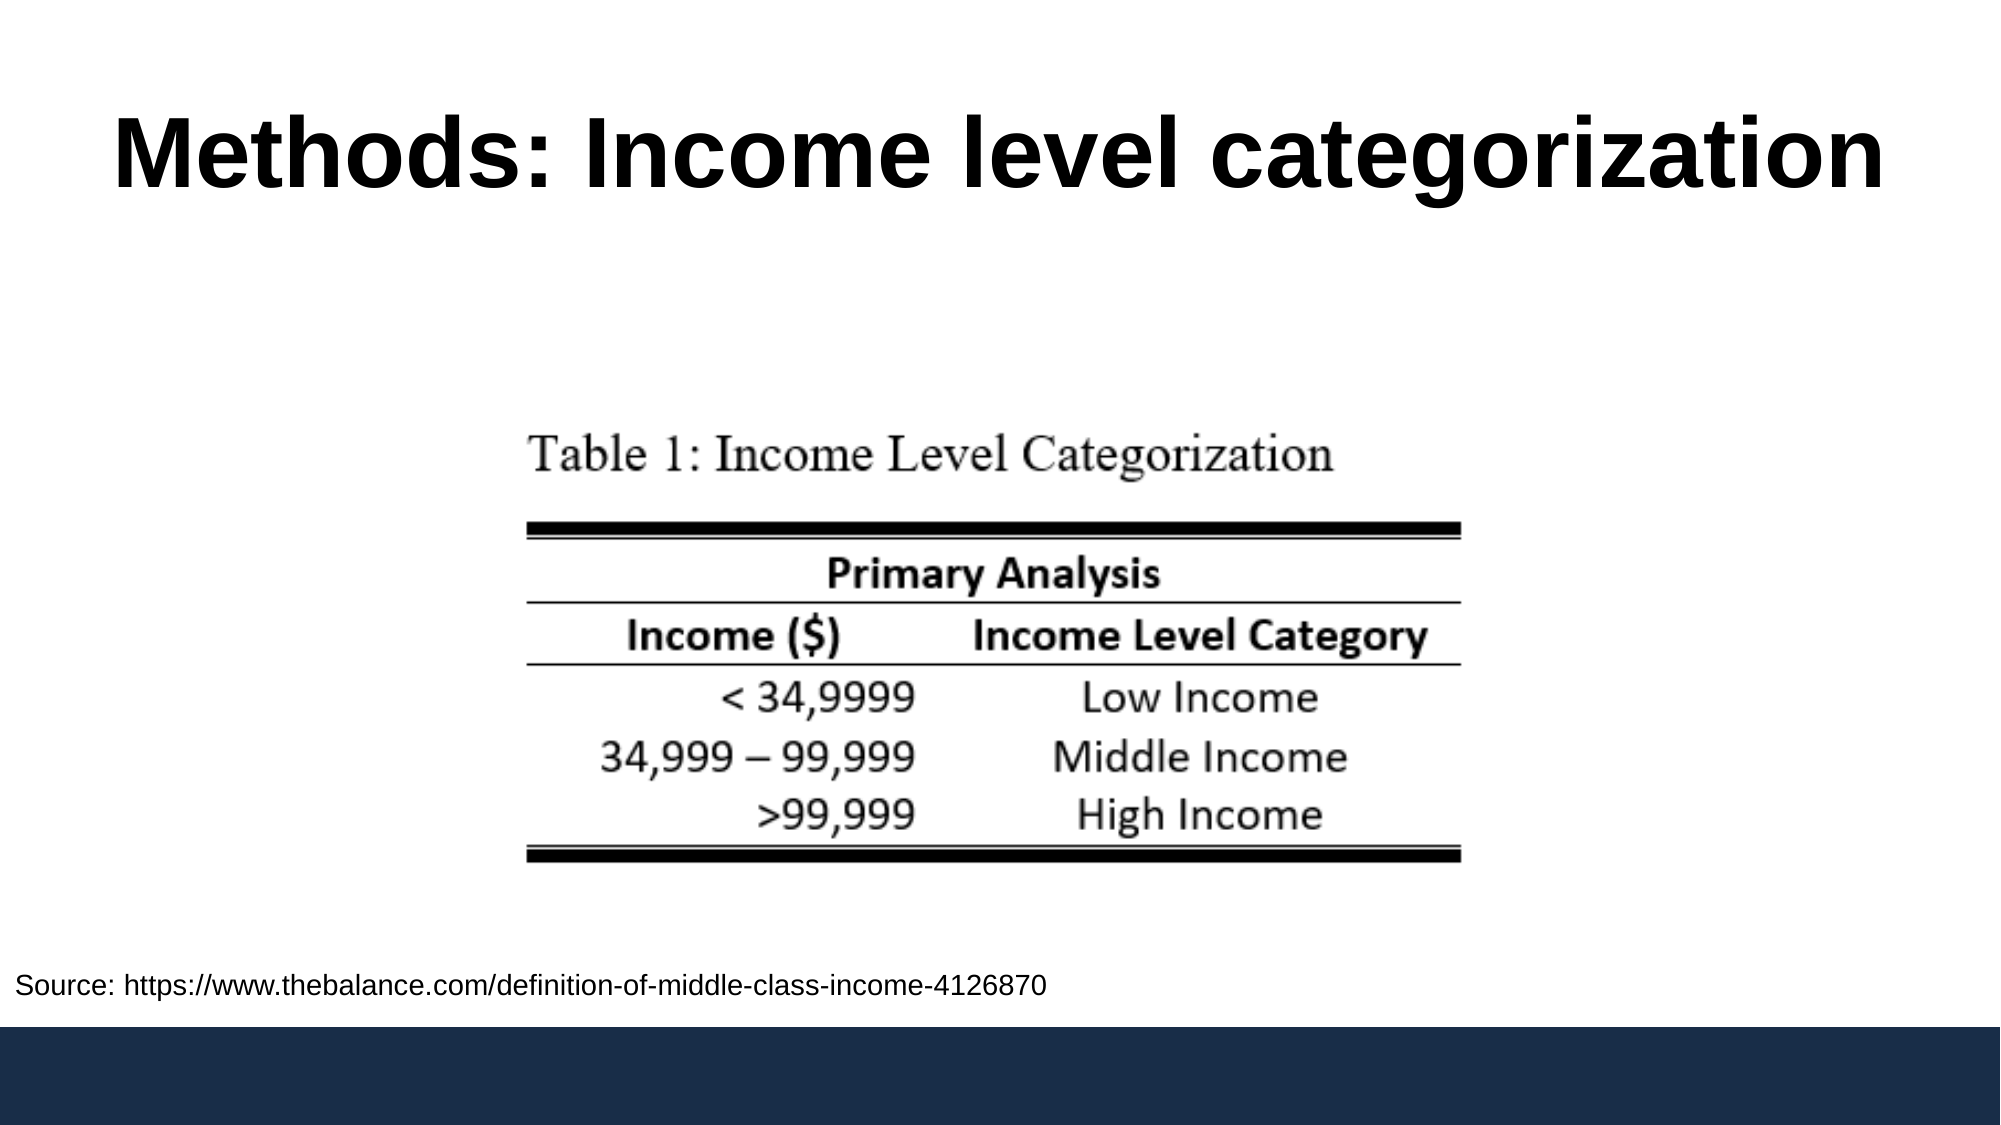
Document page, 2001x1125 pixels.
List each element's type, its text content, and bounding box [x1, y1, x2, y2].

text_box Source: https://www.thebalance.com/definition-of-middle-class-income-4126870 [0, 959, 1393, 1009]
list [503, 394, 1497, 934]
title Methods: Income level categorization [46, 0, 1954, 312]
text_box [0, 1027, 2000, 1125]
